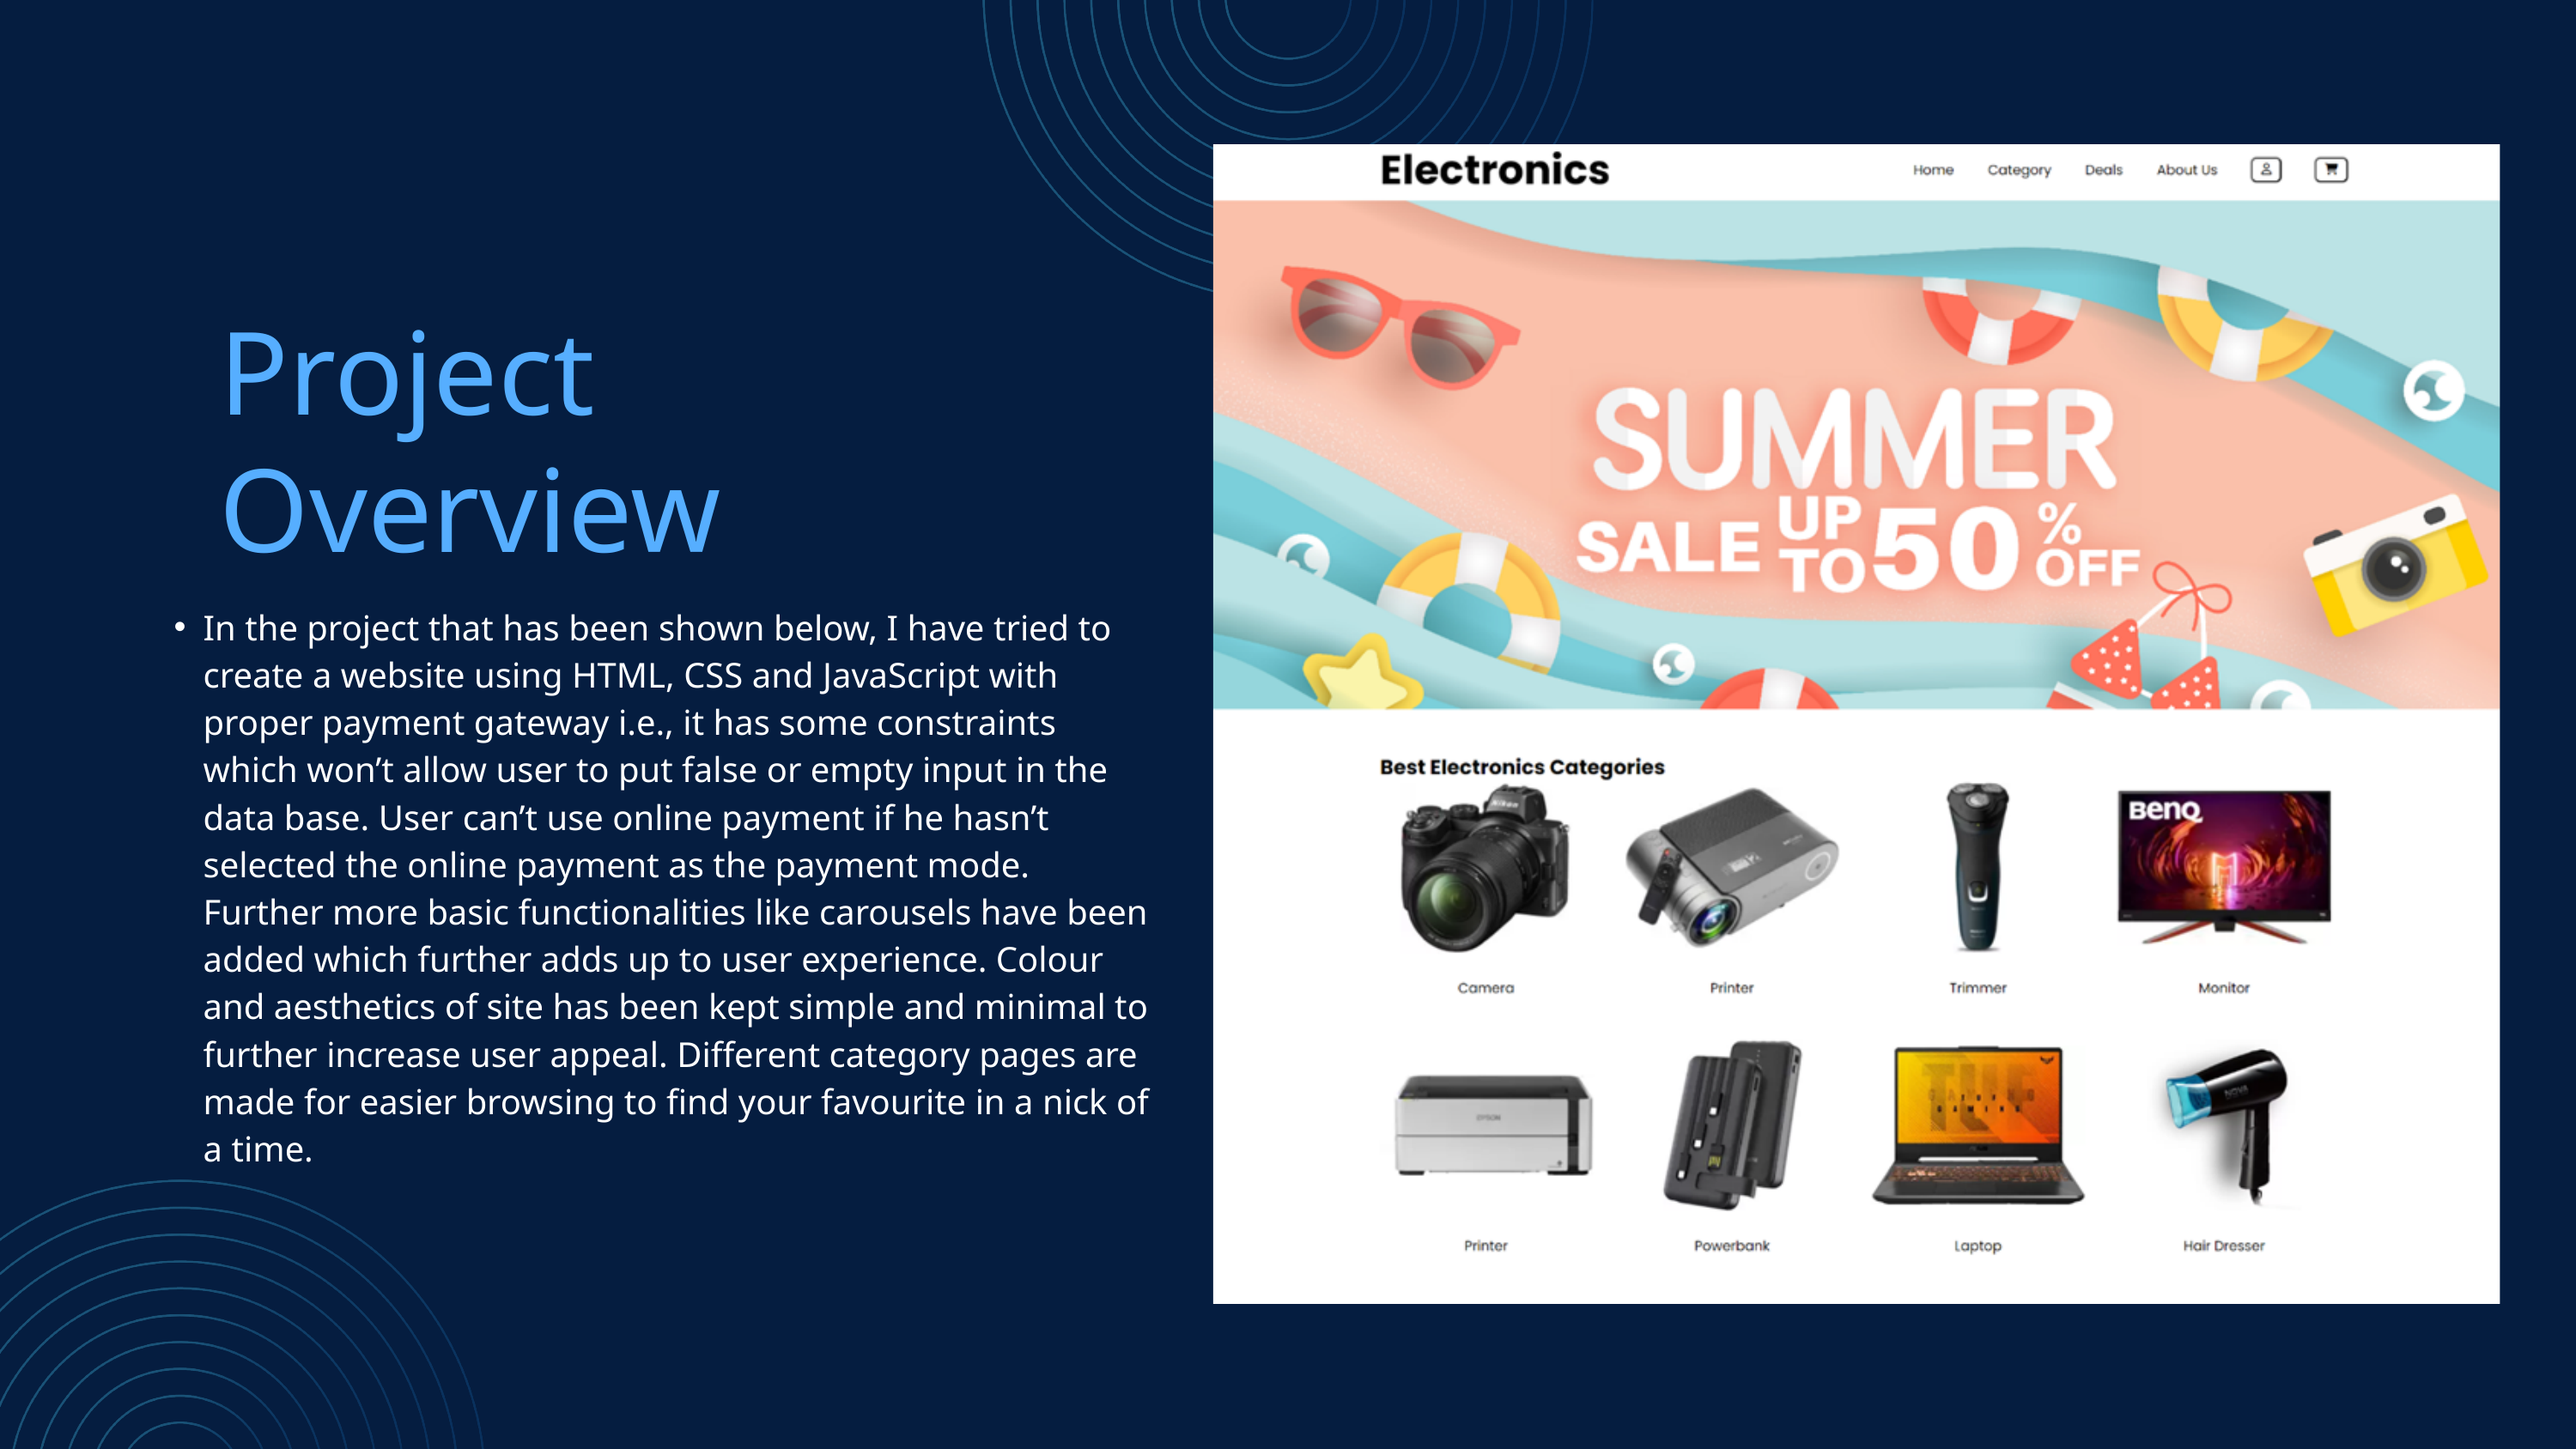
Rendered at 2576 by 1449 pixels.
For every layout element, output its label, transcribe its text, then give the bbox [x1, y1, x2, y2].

text_box [0, 1179, 486, 1449]
text_box [1212, 144, 2500, 1304]
text_box In the project that has been shown below, I have tried to create a website using HTML, CSS and JavaScript with proper payment gateway i.e., it has some constraints which won’t allow user to put false or empty input in the data base. User can’t use online payment if he hasn’t selected the online payment as the payment mode. Further more basic functionalities like carousels have been added which further adds up to user experience. Colour and aesthetics of site has been kept simple and minimal to further increase user appeal. Different category pages are made for easier browsing to find your favourite in a nick of a time. [144, 599, 1153, 1216]
text_box Project Overview [219, 300, 896, 576]
text_box [982, 0, 1594, 301]
